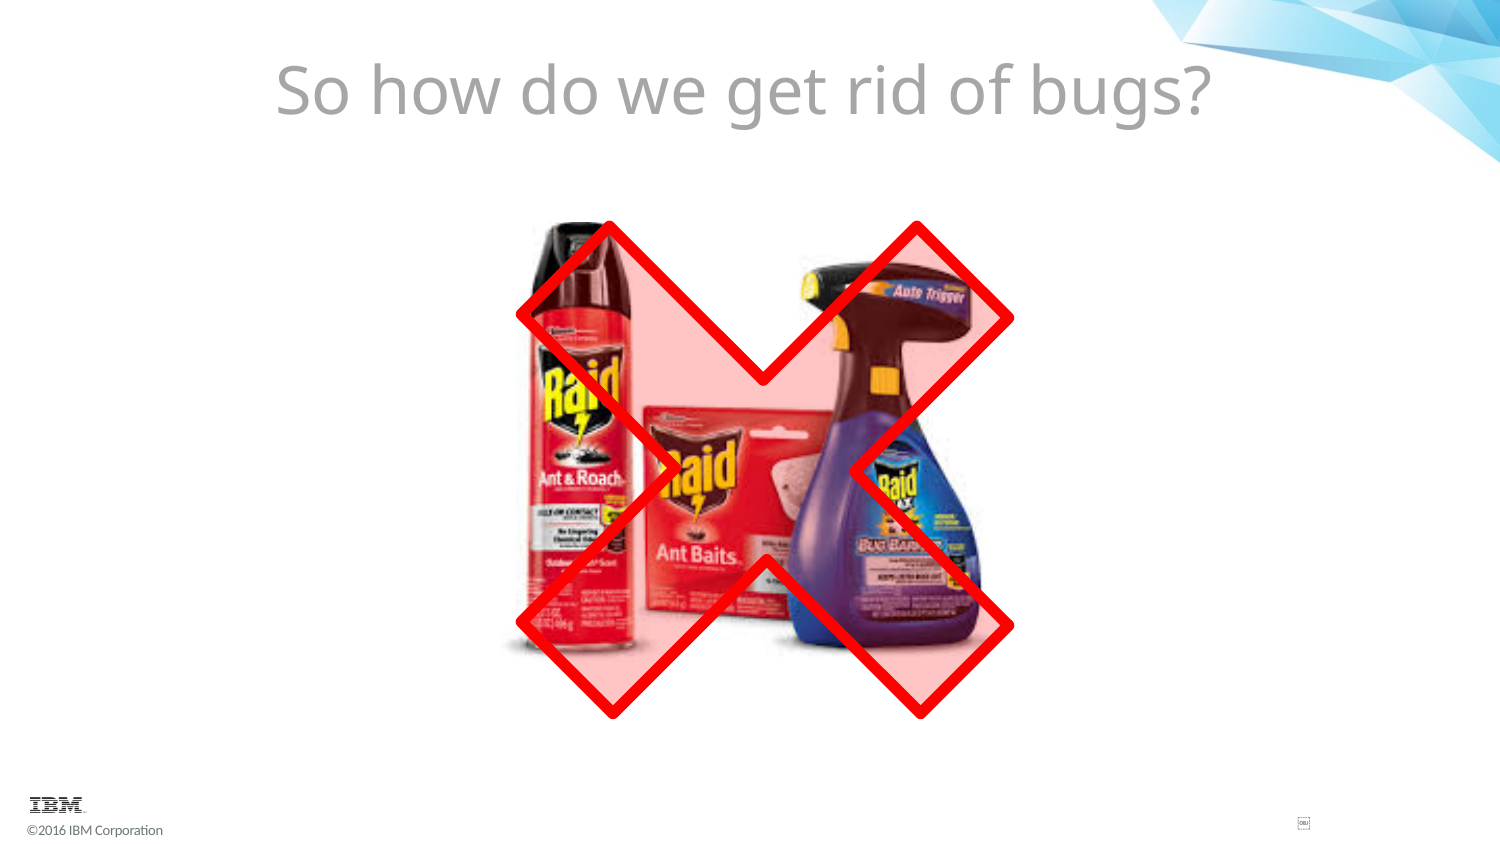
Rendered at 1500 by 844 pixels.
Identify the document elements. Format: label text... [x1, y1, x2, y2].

title So how do we get rid of bugs? [42, 42, 1446, 134]
text_box [1003, 619, 1009, 632]
text_box [1003, 312, 1009, 324]
picture [0, 0, 1500, 844]
text_box [878, 671, 964, 714]
text_box [570, 671, 656, 714]
